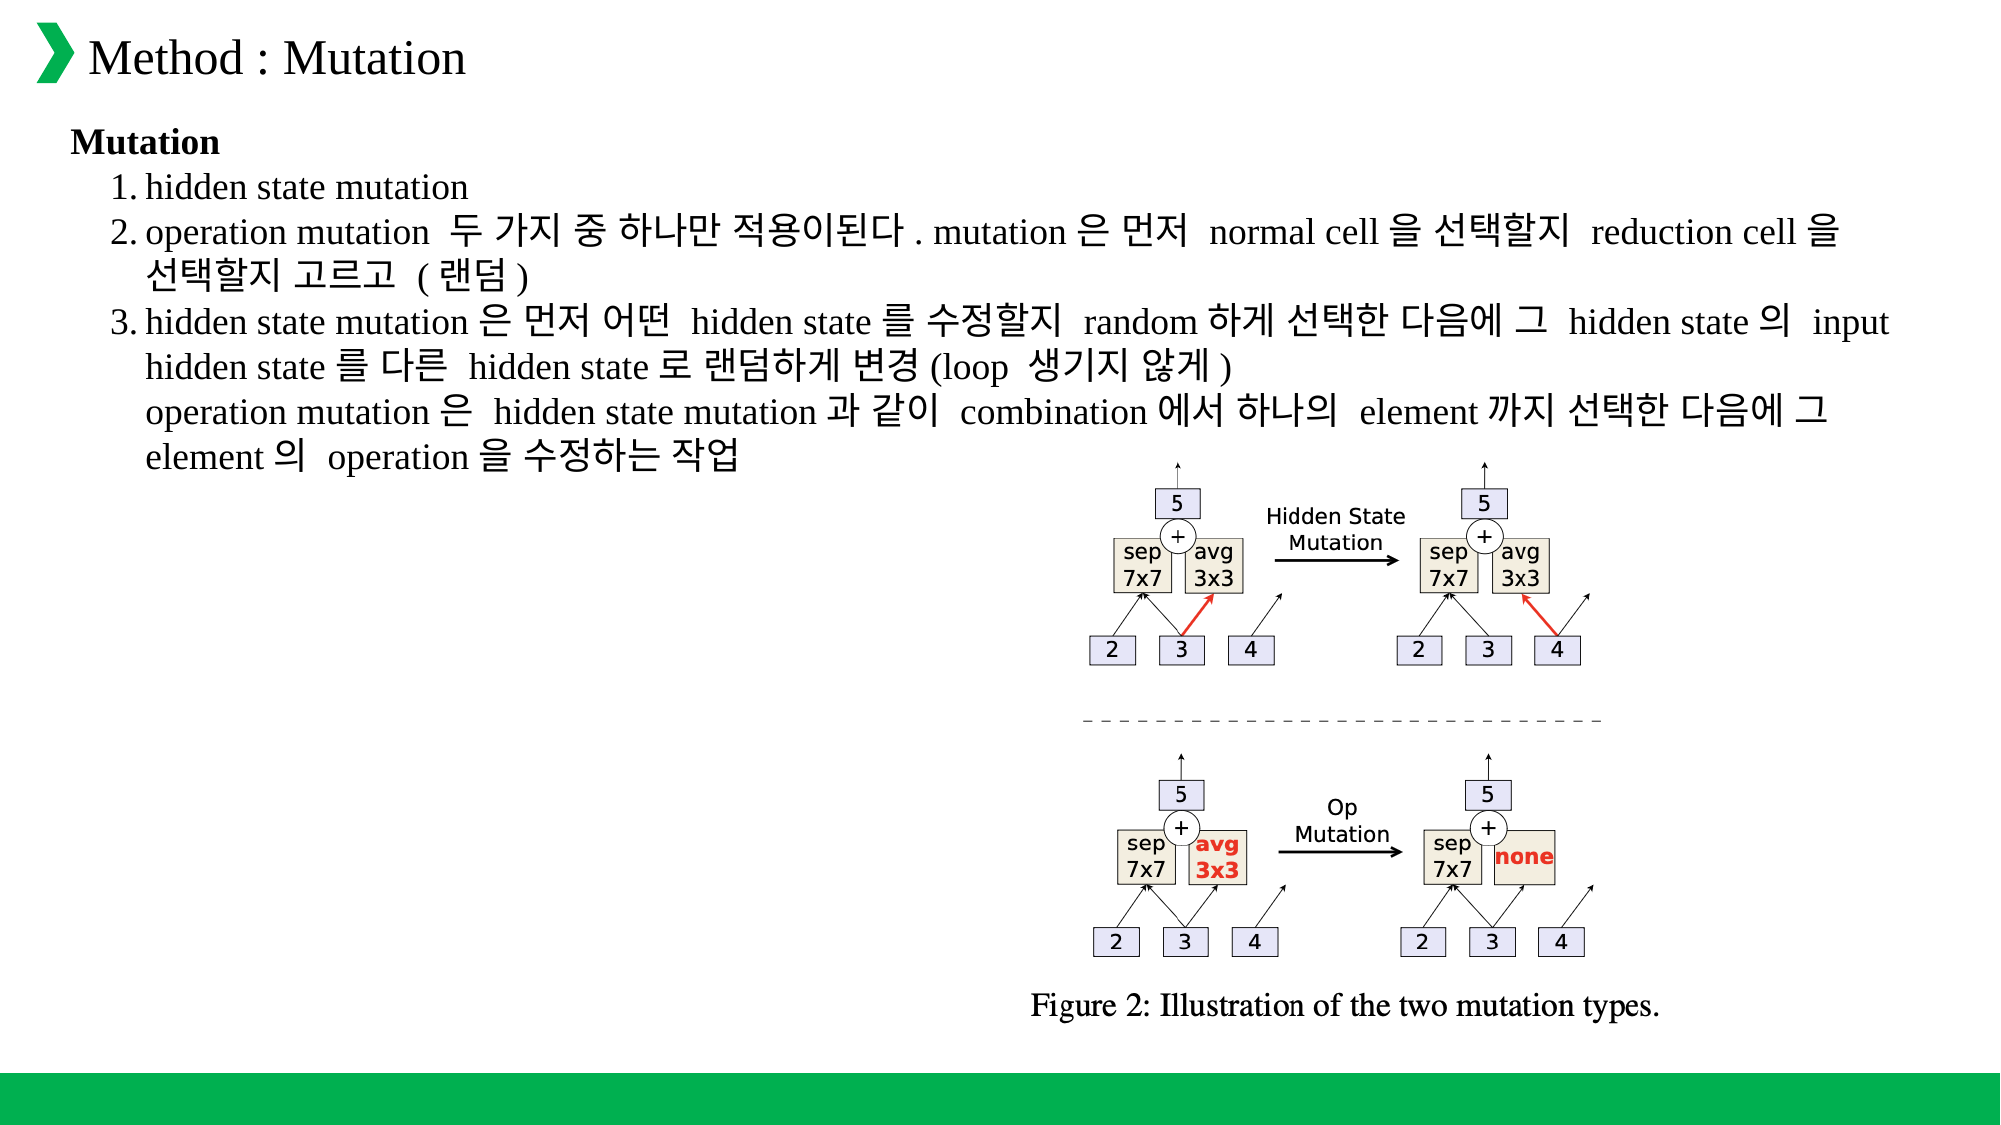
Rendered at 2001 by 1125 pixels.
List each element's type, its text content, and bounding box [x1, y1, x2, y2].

text_box [0, 1072, 2000, 1125]
text_box Mutation hidden state mutation operation mutation 두 가지 중 하나만 적용이된다. mutation은 먼저 normal cell을 선택할지 reduction cell을 선택할지 고르고 (랜덤) hidden state mutation은 먼저 어떤 hidden state를 수정할지 random하게 선택한 다음에 그 hidden state의 input hidden state를 다른 hidden state로 랜덤하게 변경(loop 생기지 않게) operation mutation은 hidden state mutation과 같이 combination에서 하나의 element까지 선택한 다음에 그 element의 operation을 수정하는 작업 [55, 109, 1937, 485]
picture [948, 435, 1753, 1050]
subtitle Method : Mutation [73, 23, 1878, 109]
text_box [36, 22, 75, 84]
